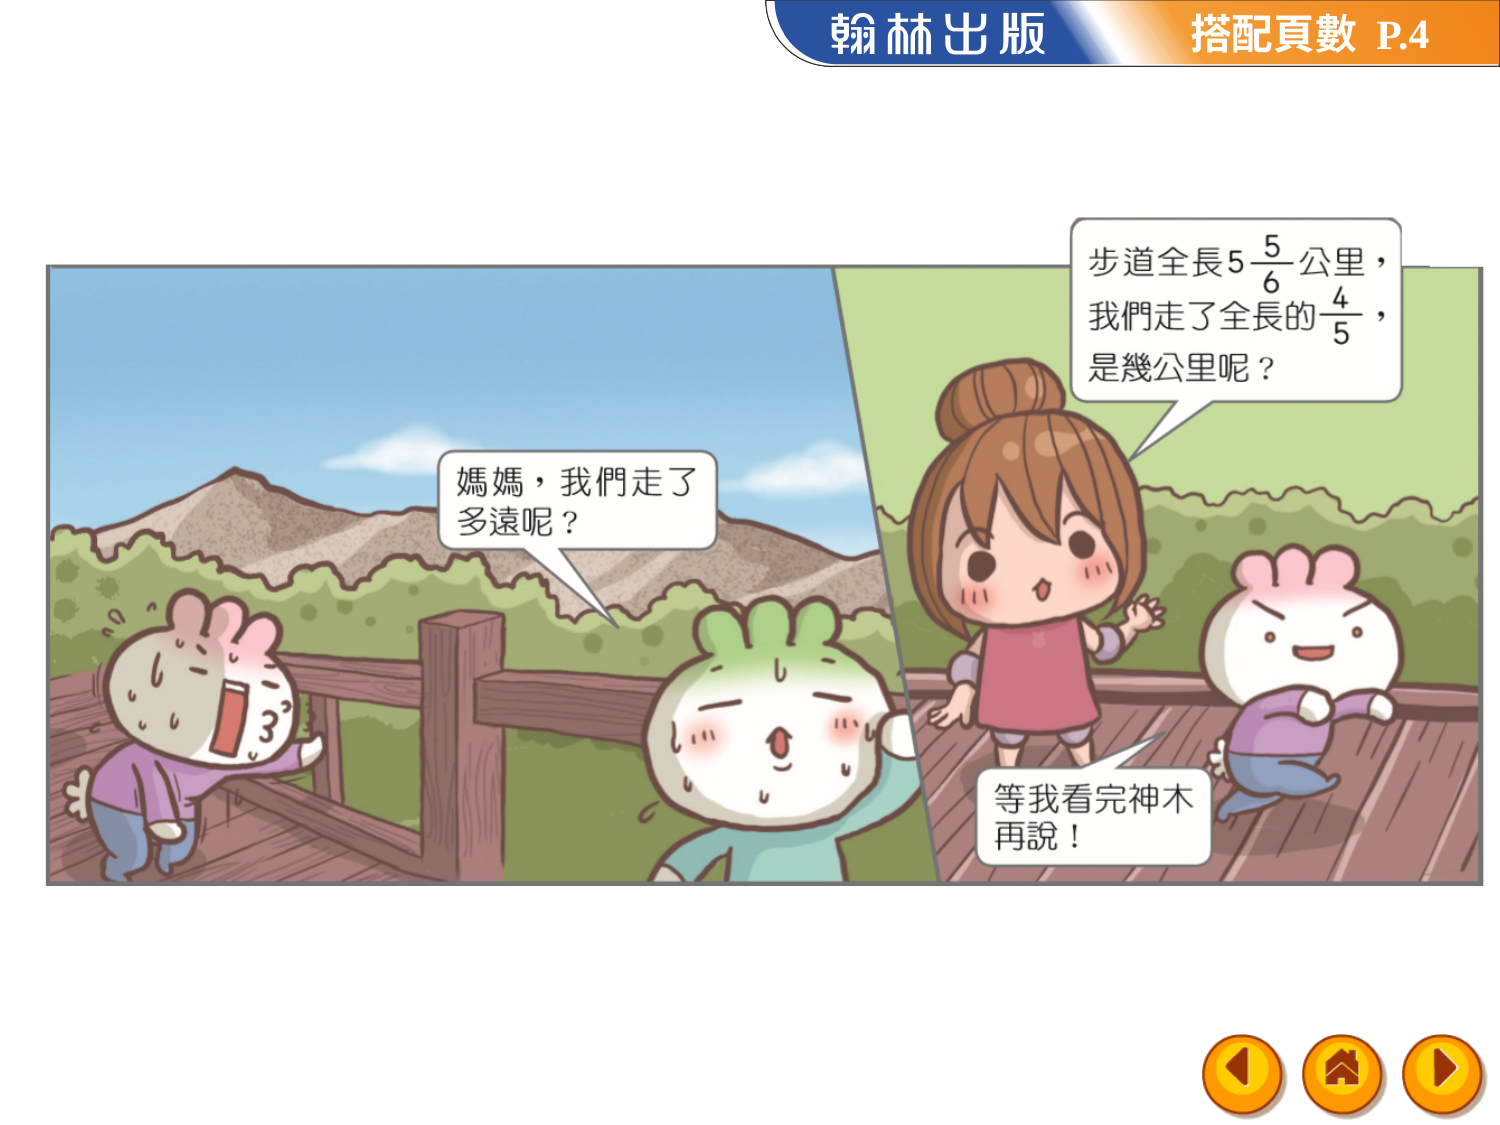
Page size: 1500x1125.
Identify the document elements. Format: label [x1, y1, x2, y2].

picture [1402, 1034, 1488, 1120]
picture [764, 0, 1500, 67]
picture [1202, 1034, 1288, 1120]
picture [39, 205, 1487, 894]
picture [1302, 1034, 1388, 1120]
